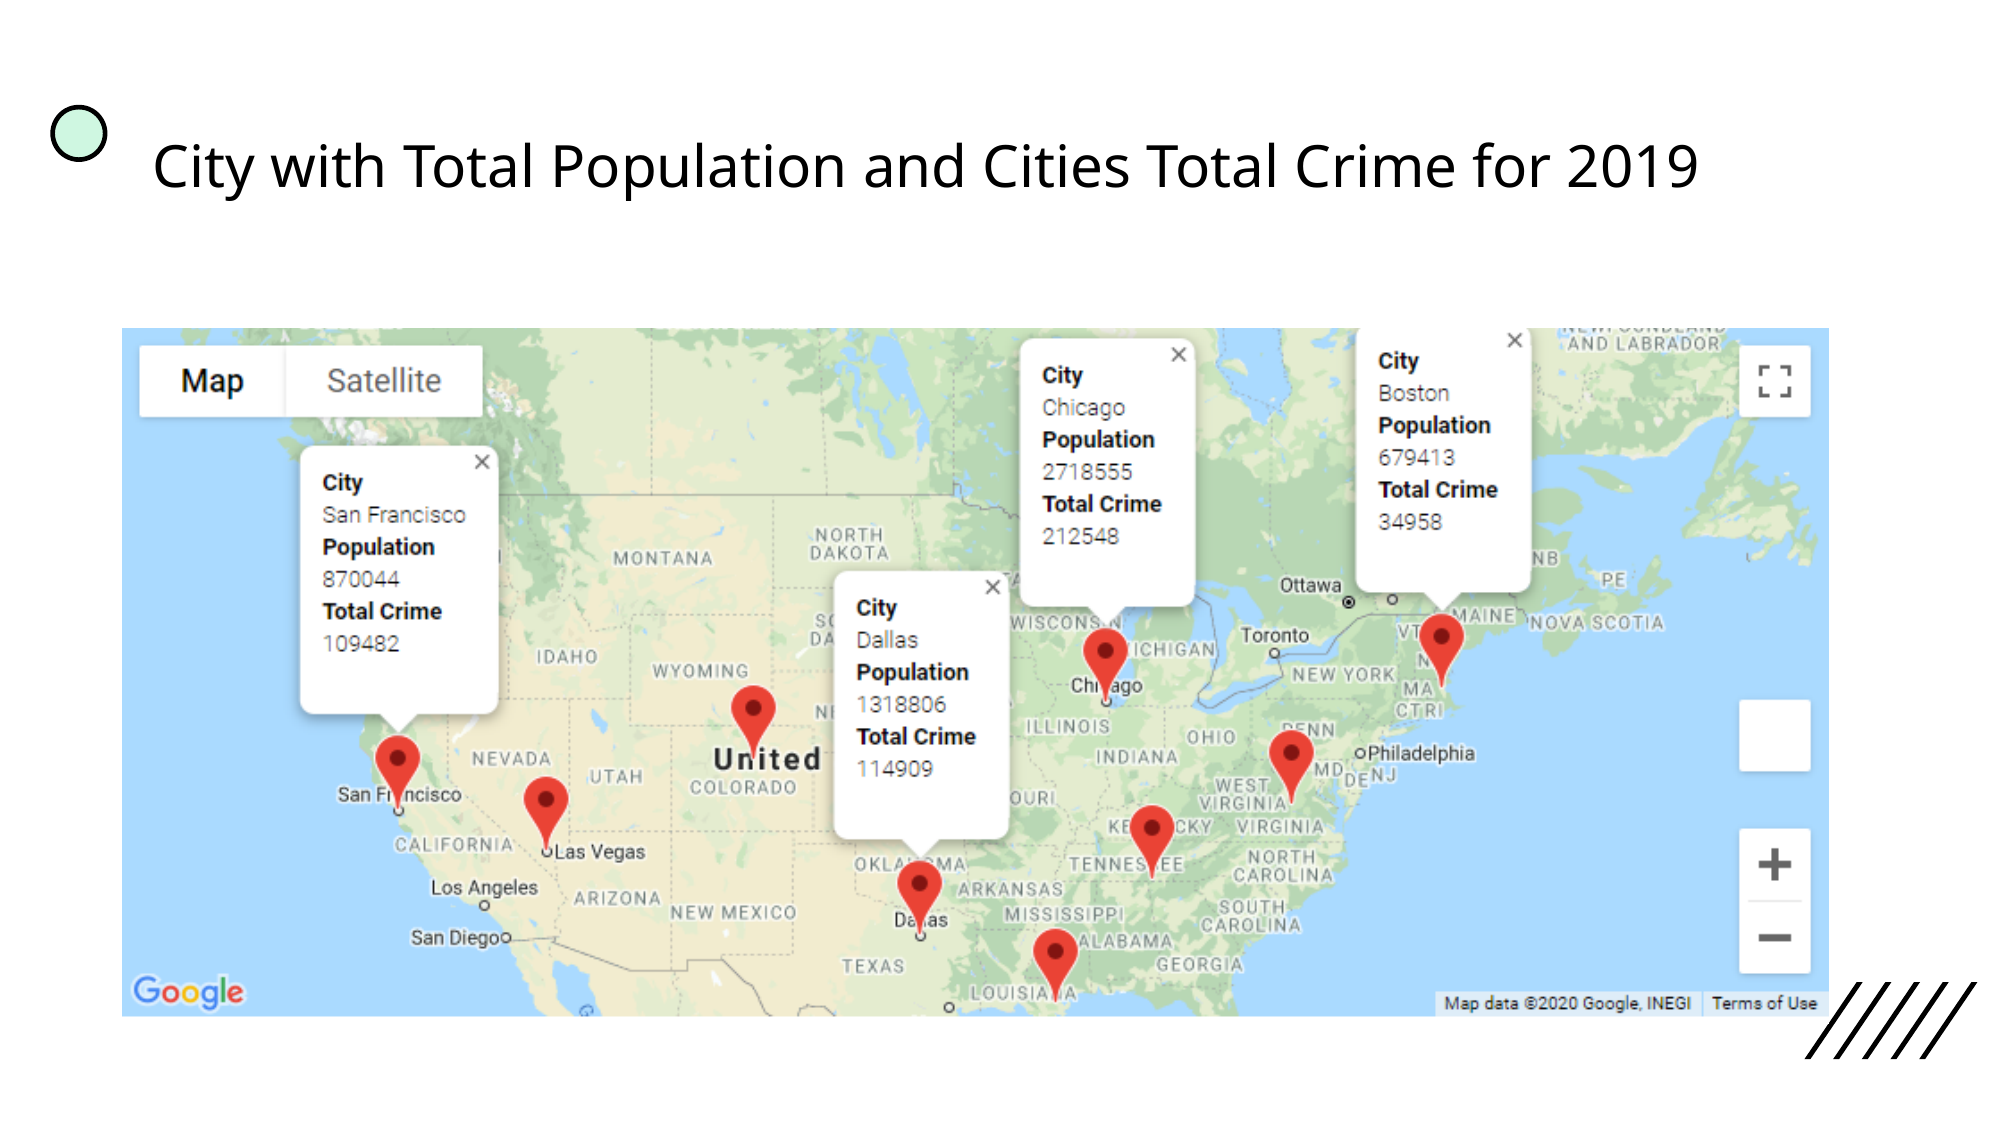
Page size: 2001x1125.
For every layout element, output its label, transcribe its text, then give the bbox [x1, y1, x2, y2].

picture [122, 328, 1829, 1024]
title City with Total Population and Cities Total Crime for 2019 [137, 59, 1863, 278]
